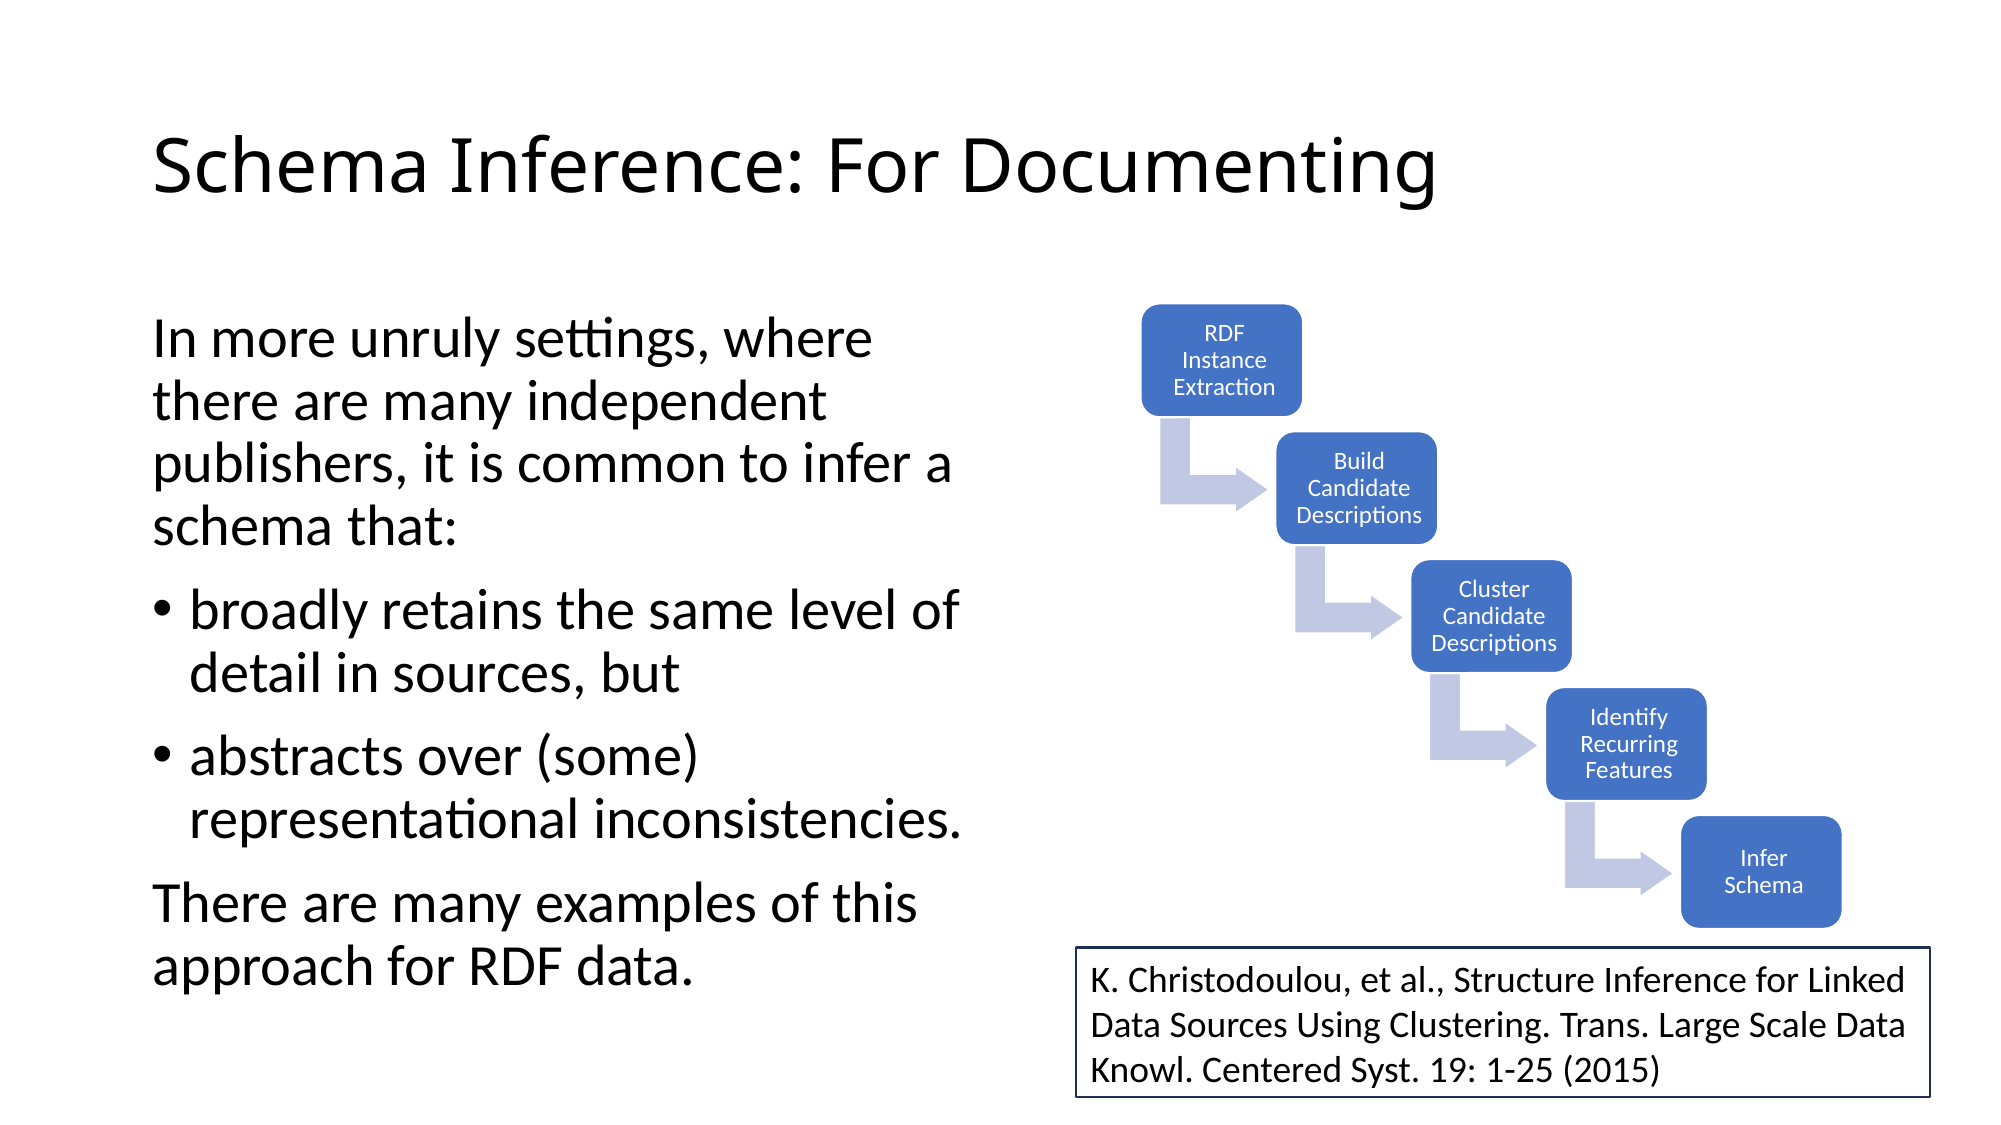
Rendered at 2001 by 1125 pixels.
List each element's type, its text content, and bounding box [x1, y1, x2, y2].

text_box K. Christodoulou, et al., Structure Inference for Linked Data Sources Using Clustering. Trans. Large Scale Data Knowl. Centered Syst. 19: 1-25 (2015) [1075, 947, 1931, 1098]
list In more unruly settings, where there are many independent publishers, it is common to infer a schema that: broadly retains the same level of detail in sources, but abstracts over (some) representational inconsistencies. There are many examples of this approach for RDF data. [137, 299, 988, 1014]
title Schema Inference: For Documenting [137, 59, 1863, 278]
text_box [1085, 299, 1898, 933]
